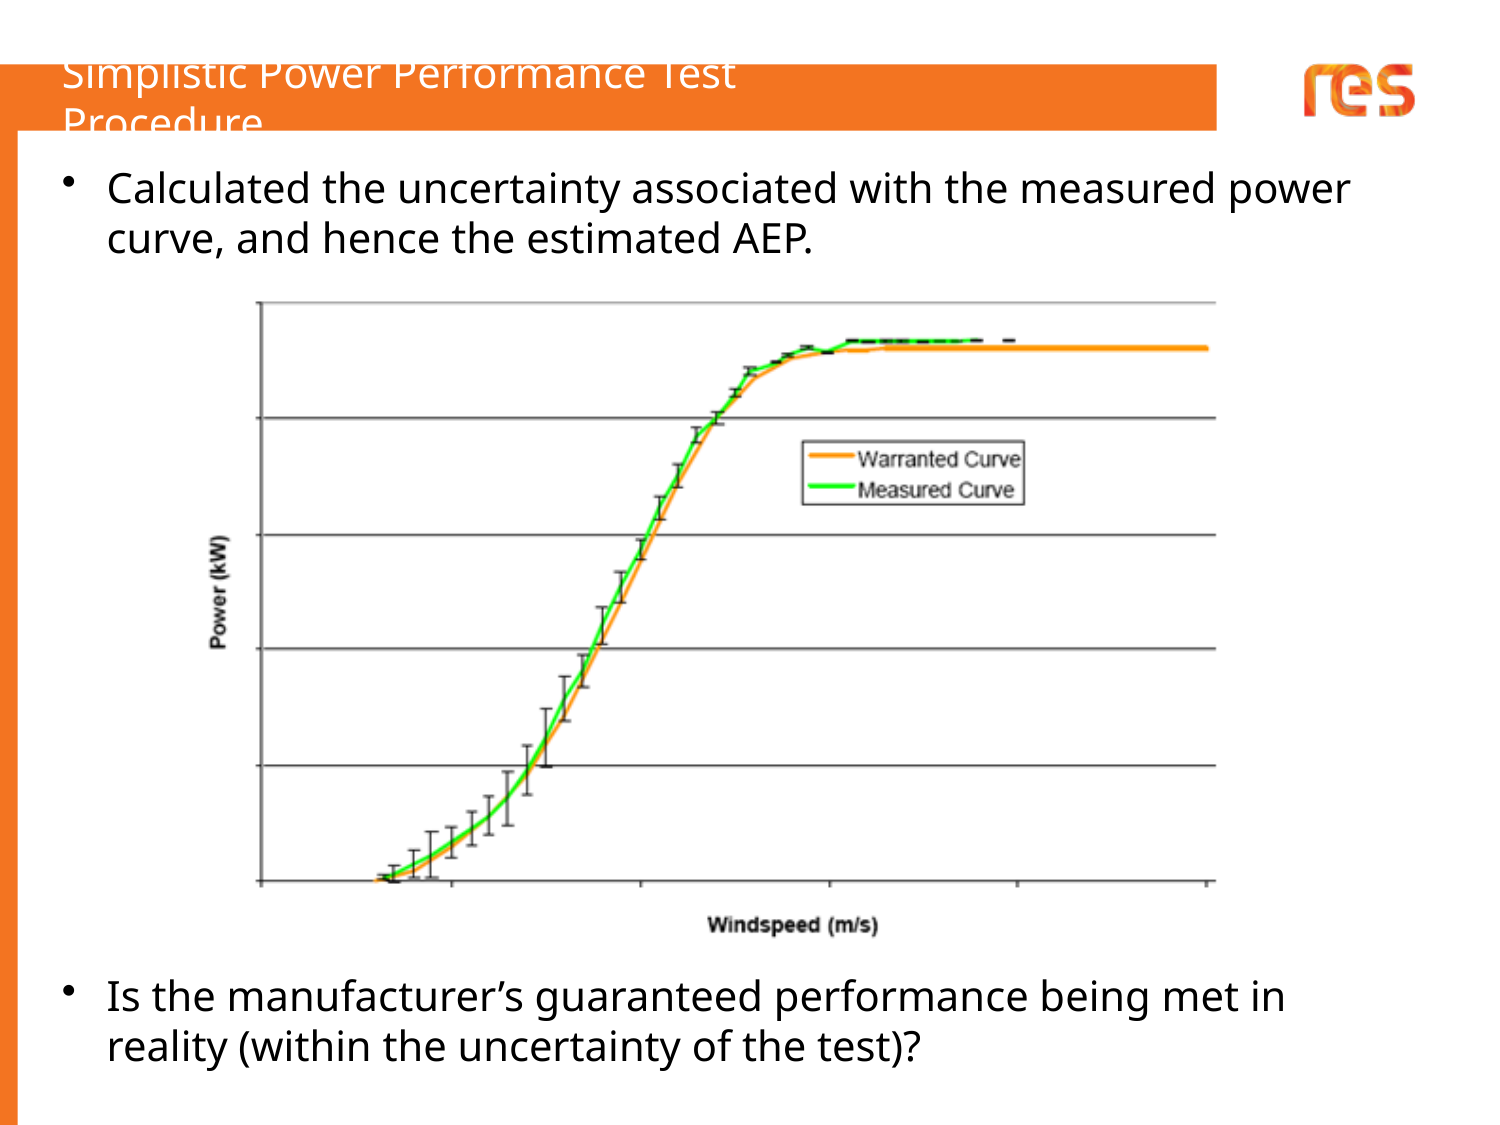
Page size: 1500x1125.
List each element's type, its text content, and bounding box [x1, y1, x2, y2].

picture [1302, 63, 1416, 119]
list Calculated the uncertainty associated with the measured power curve, and hence the estimated AEP. Is the manufacturer’s guaranteed performance being met in reality (within the uncertainty of the test)? [46, 153, 1373, 1023]
title Simplistic Power Performance Test Procedure [46, 70, 954, 124]
picture [190, 283, 1241, 953]
